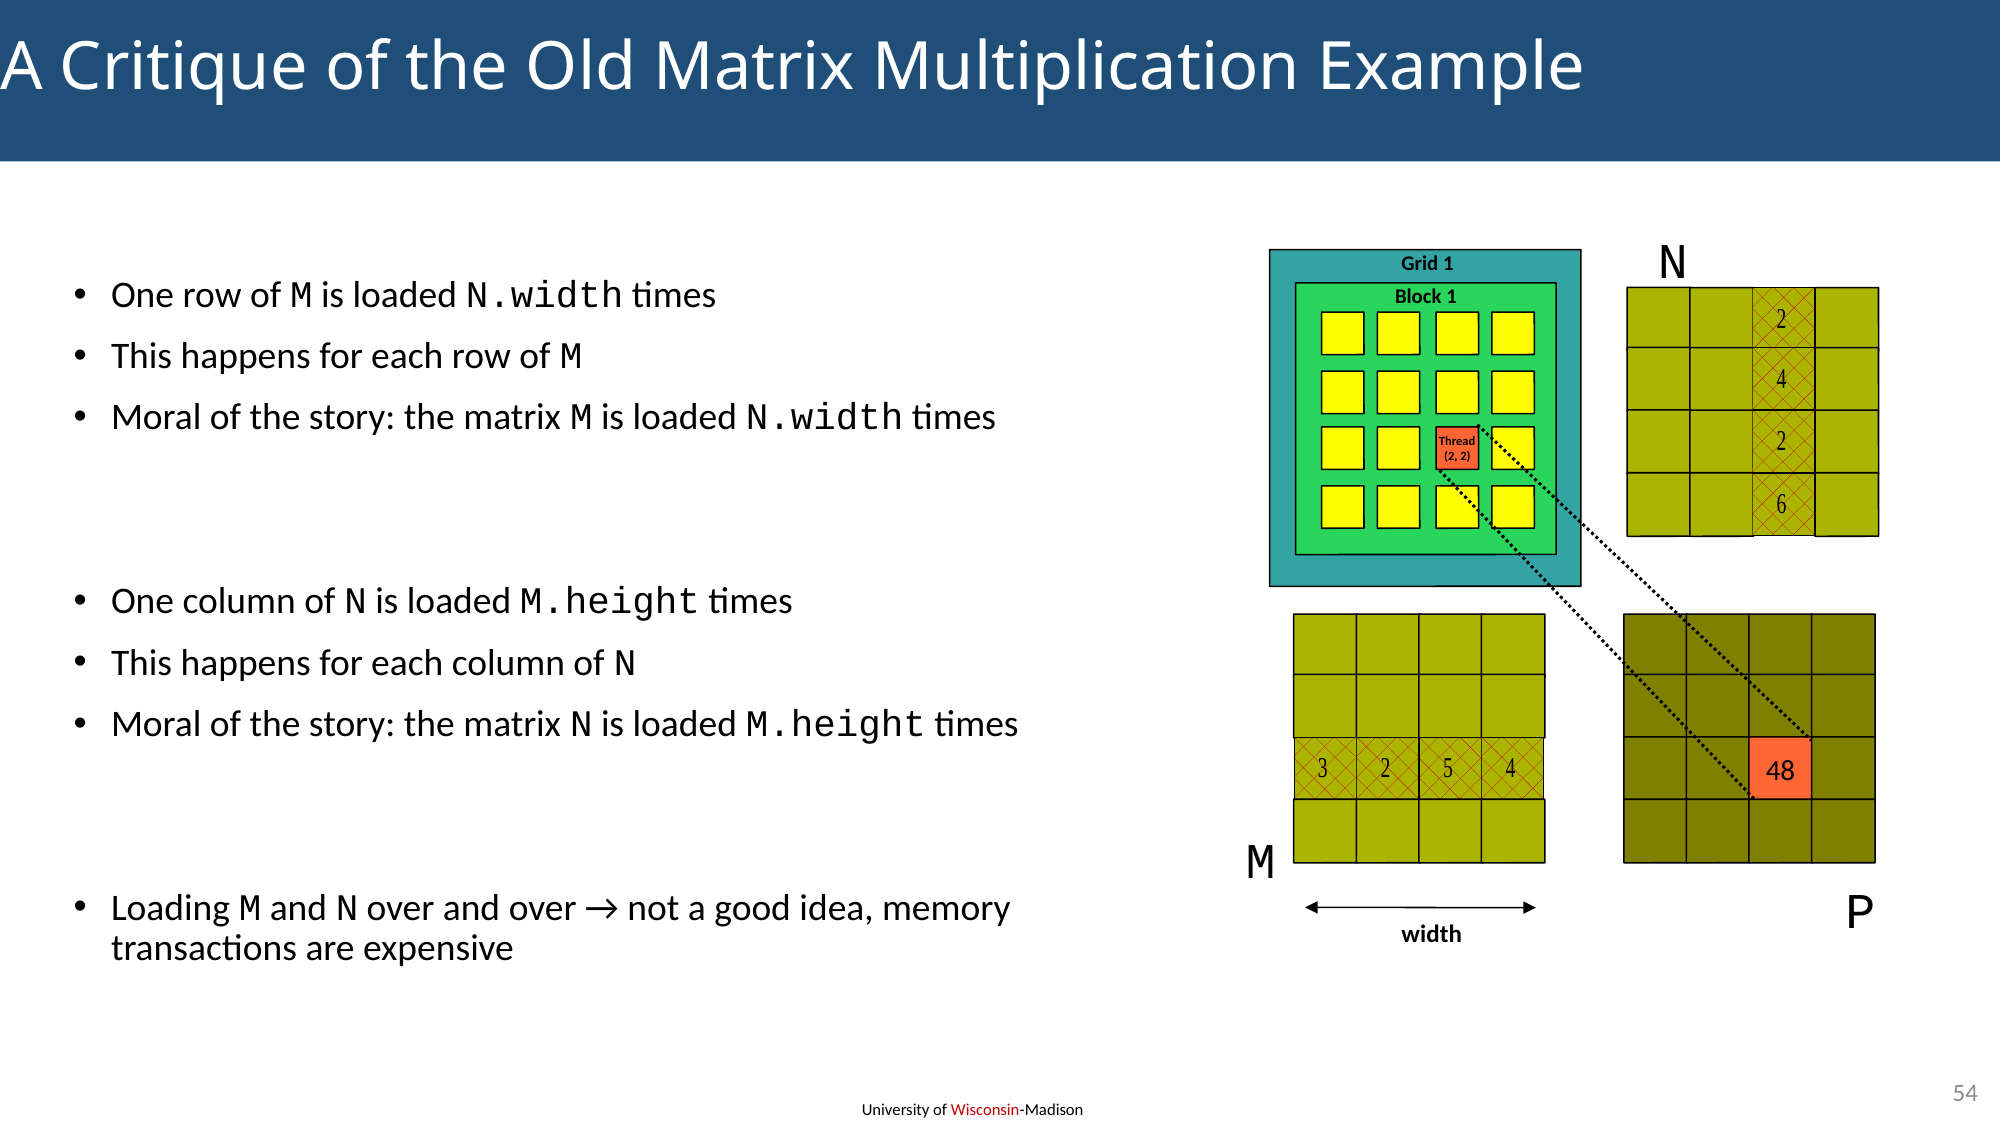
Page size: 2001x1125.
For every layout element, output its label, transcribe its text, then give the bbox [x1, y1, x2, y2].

title A Critique of the Old Matrix Multiplication Example [0, 0, 2000, 162]
list One row of M is loaded N.width times This happens for each row of M Moral of the story: the matrix M is loaded N.width times One column of N is loaded M.height times This happens for each column of N Moral of the story: the matrix N is loaded M.height times Loading M and N over and over → not a good idea, memory transactions are expensive [58, 201, 1076, 1027]
slide_number 54 [1879, 1069, 1994, 1114]
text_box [1245, 228, 1880, 948]
